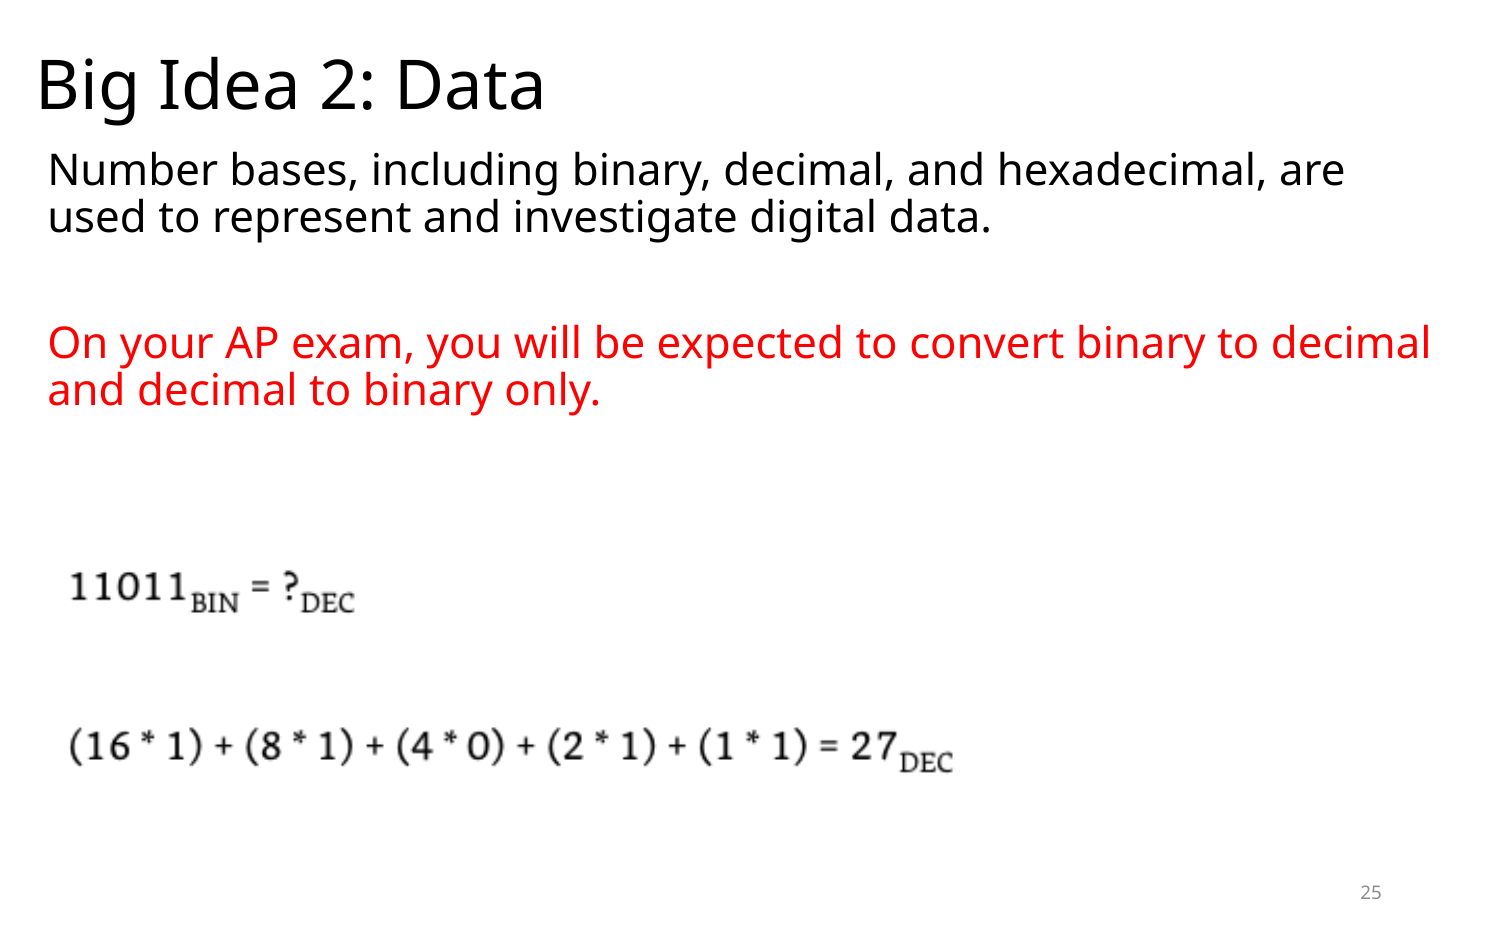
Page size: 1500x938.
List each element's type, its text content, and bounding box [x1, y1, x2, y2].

picture [40, 705, 1003, 798]
title Big Idea 2: Data [20, 18, 1315, 157]
list Number bases, including binary, decimal, and hexadecimal, are used to represent and investigate digital data. On your AP exam, you will be expected to convert binary to decimal and decimal to binary only. [32, 140, 1460, 919]
slide_number 25 [1059, 868, 1397, 919]
picture [40, 529, 405, 636]
